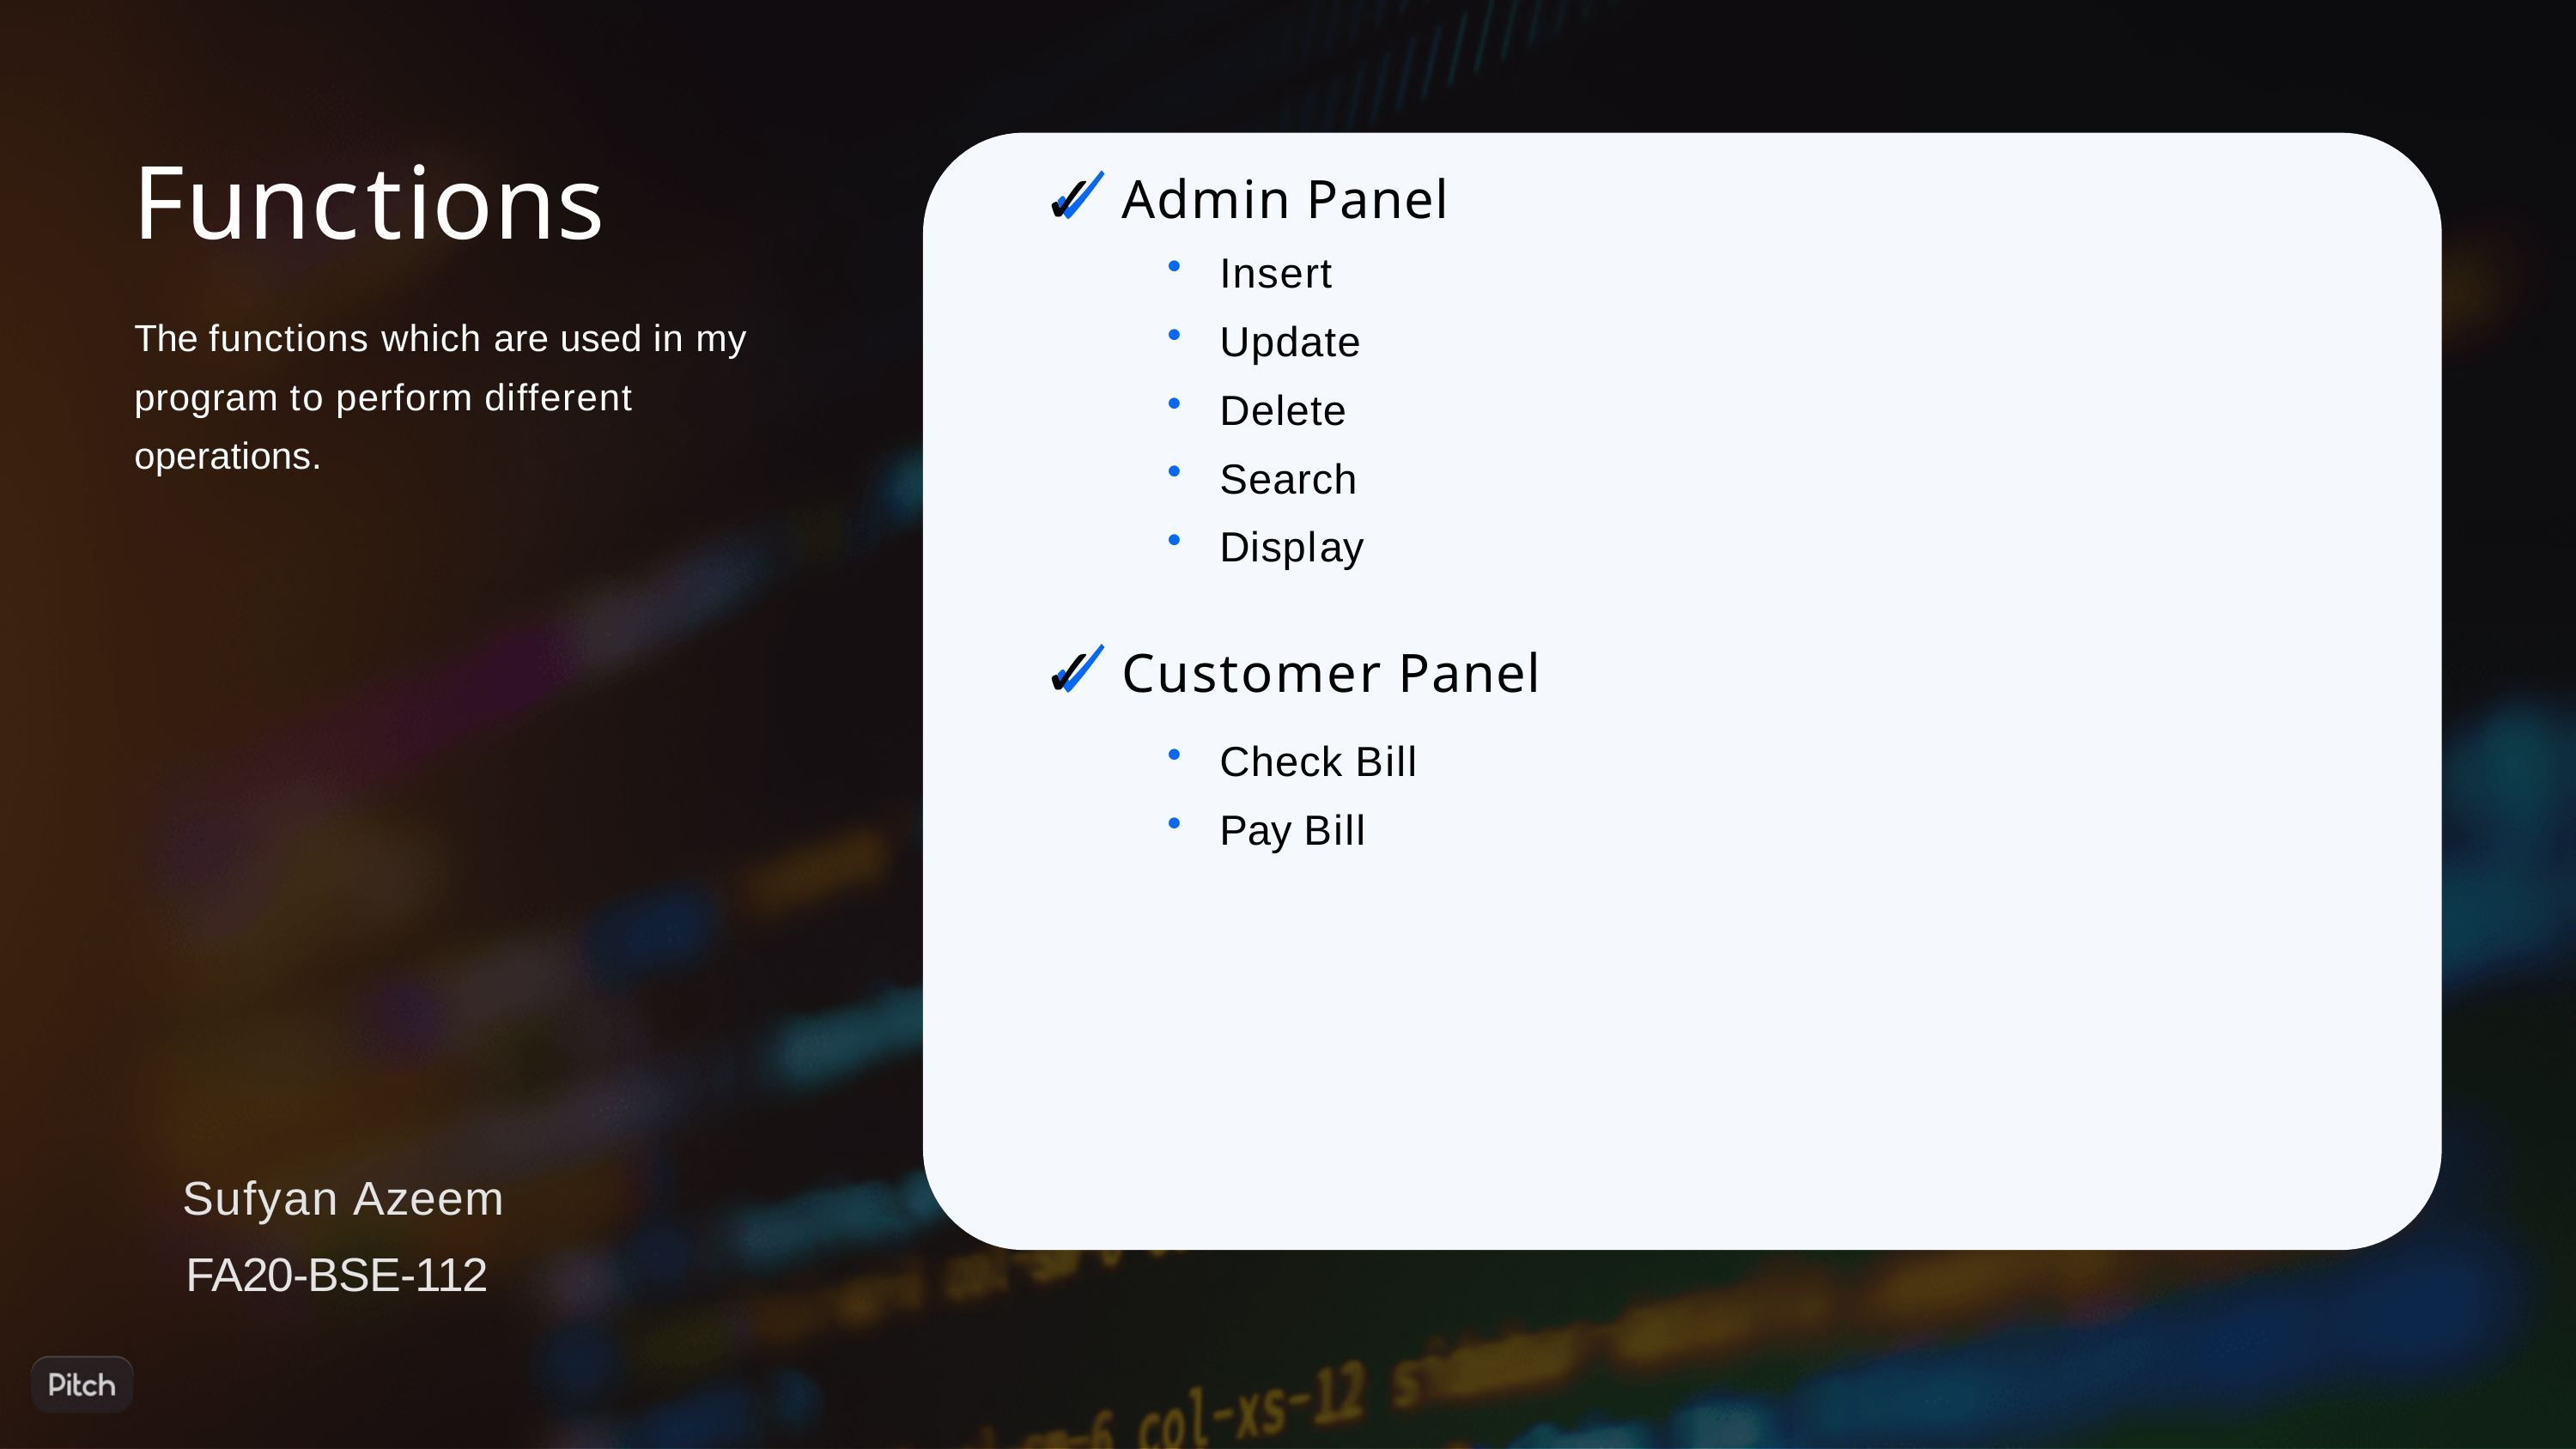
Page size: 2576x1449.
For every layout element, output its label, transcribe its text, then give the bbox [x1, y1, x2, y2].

text_box [27, 1351, 137, 1418]
title Functions [131, 135, 623, 380]
text_box Insert Update Delete Search Display [1165, 227, 1367, 571]
picture [0, 0, 2576, 1449]
text_box Admin Panel [1040, 163, 1467, 229]
text_box The functions which are used in my program to perform different operations. [132, 298, 830, 477]
text_box Customer Panel [1040, 637, 1565, 703]
text_box Sufyan Azeem FA20-BSE-112 [180, 1173, 507, 1301]
text_box Check Bill Pay Bill [1165, 714, 1419, 854]
